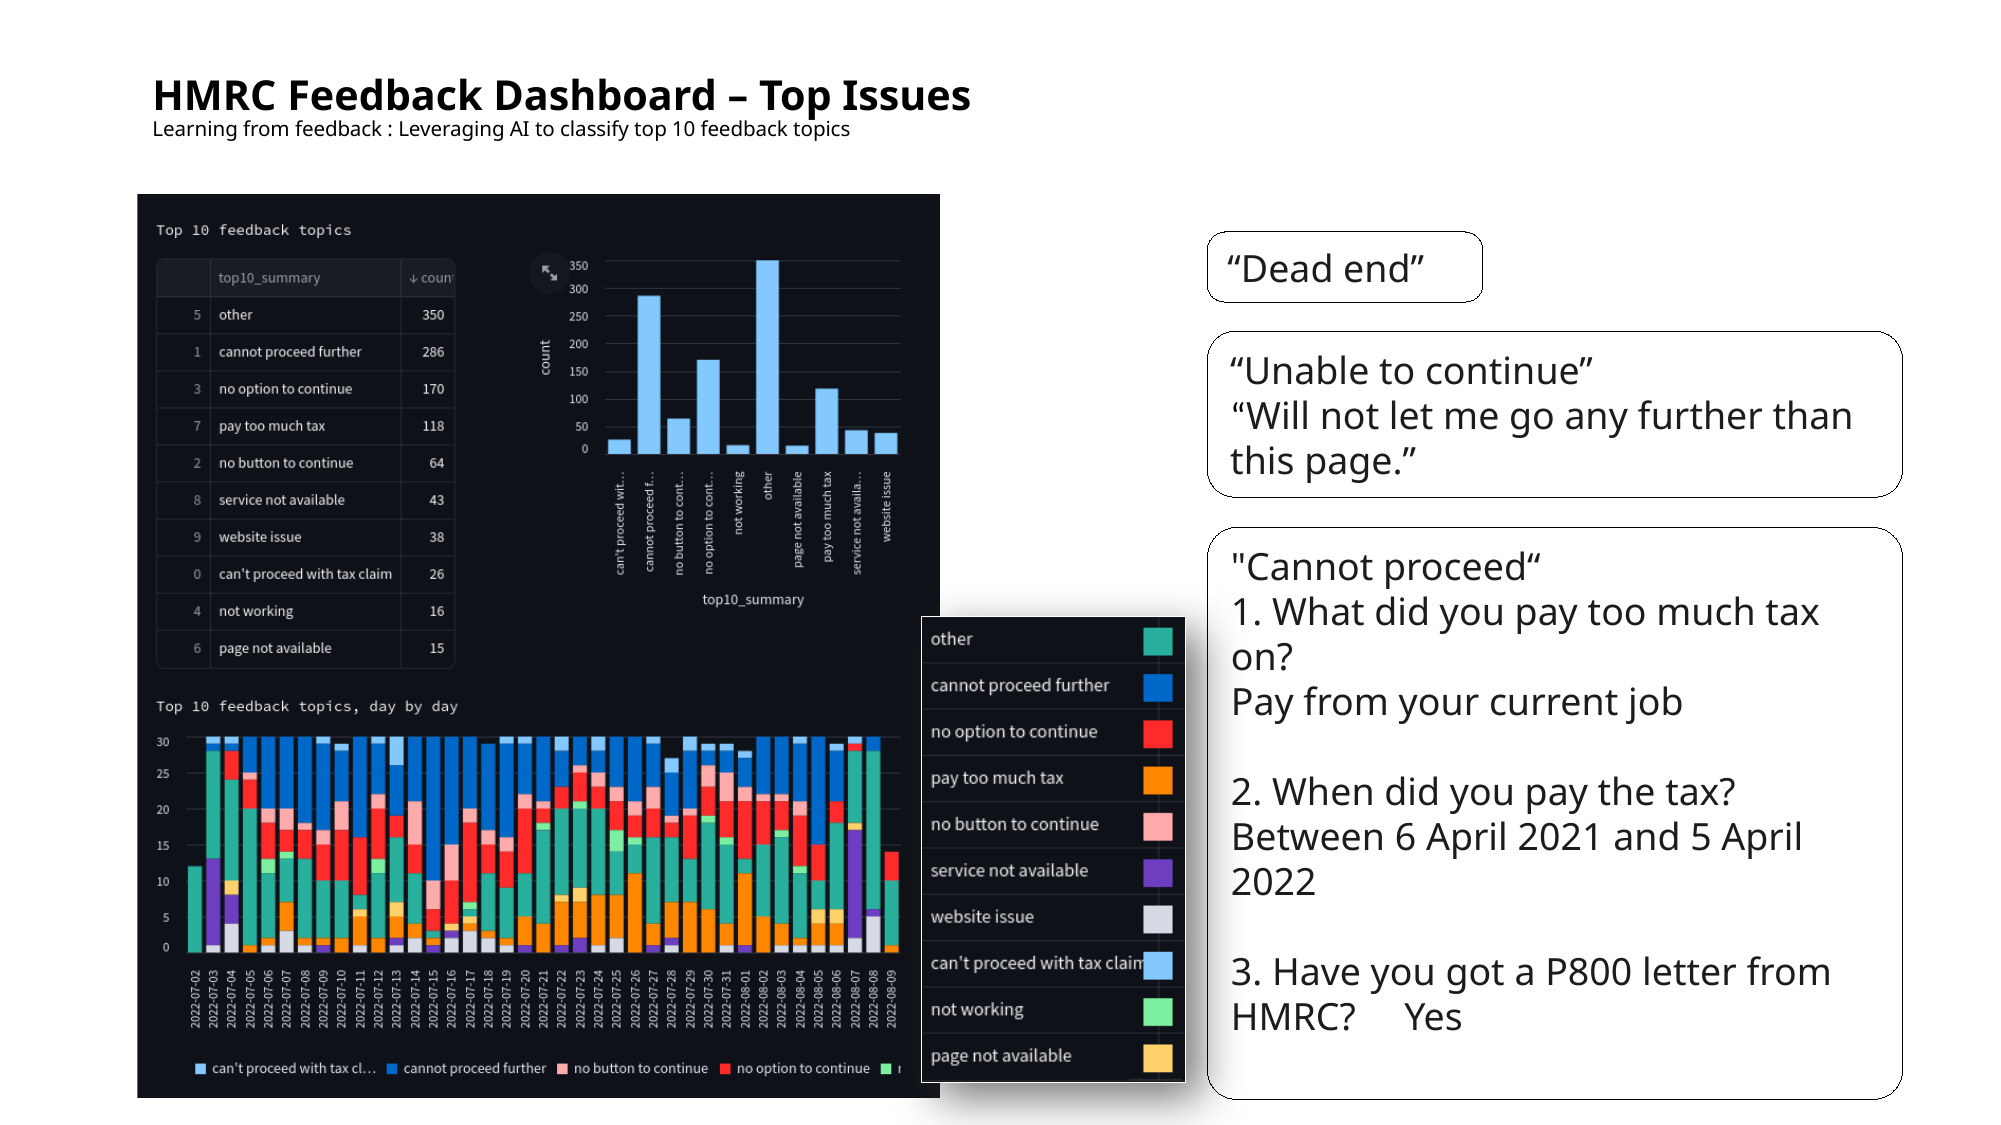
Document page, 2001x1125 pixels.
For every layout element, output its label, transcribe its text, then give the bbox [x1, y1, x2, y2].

text_box “Unable to continue” “Will not let me go any further than this page.” [1207, 331, 1903, 498]
title HMRC Feedback Dashboard – Top Issues Learning from feedback : Leveraging AI to classify top 10 feedback topics [137, 66, 1863, 149]
picture [137, 194, 1186, 1098]
text_box “Dead end” [1207, 231, 1483, 303]
text_box "Cannot proceed“ 1. What did you pay too much tax on? Pay from your current job 2. When did you pay the tax? Between 6 April 2021 and 5 April 2022 3. Have you got a P800 letter from HMRC? Yes [1207, 527, 1903, 1100]
